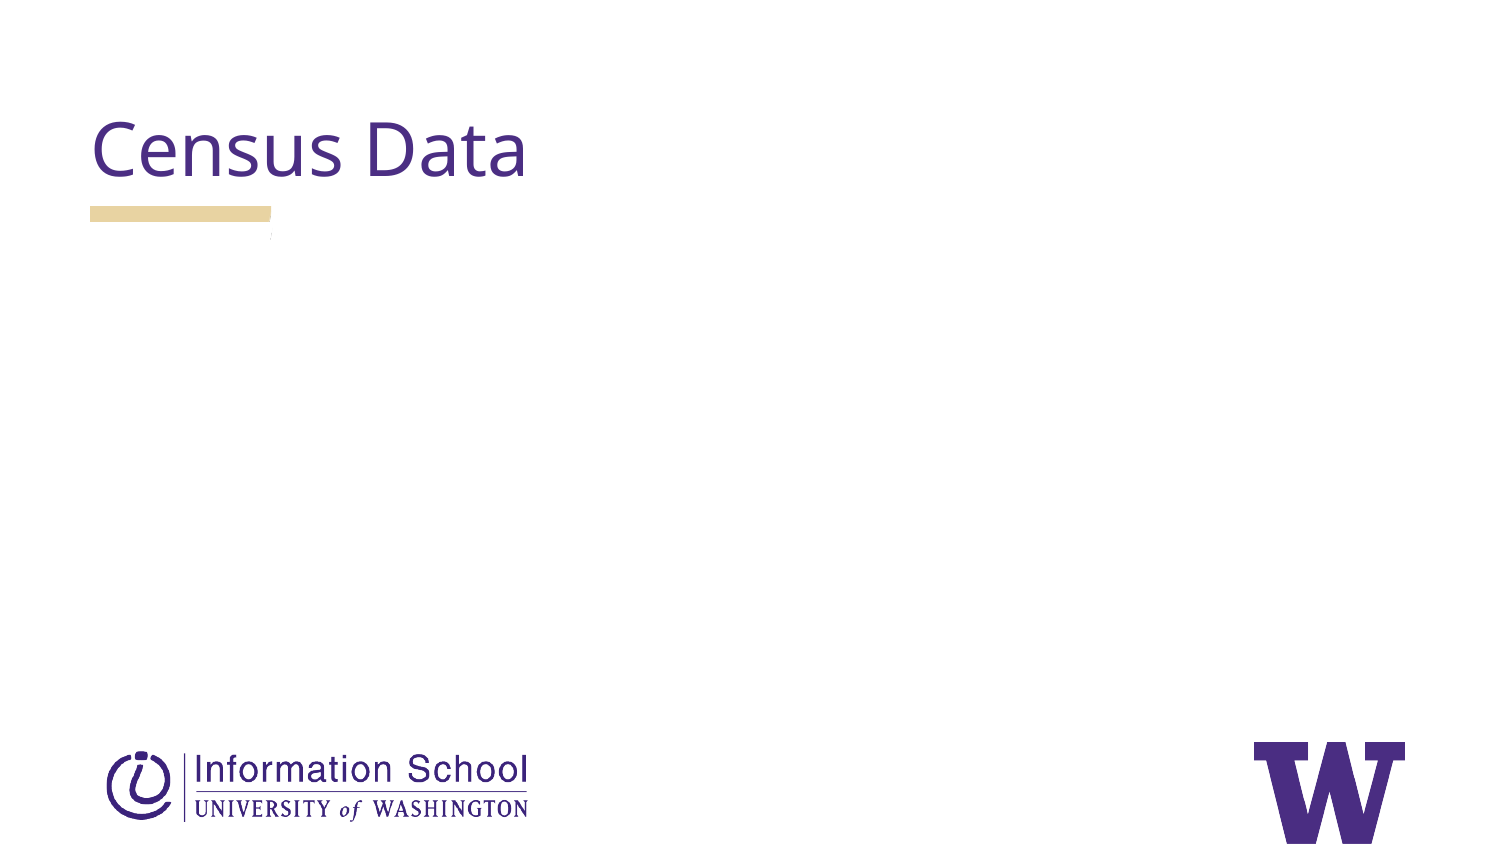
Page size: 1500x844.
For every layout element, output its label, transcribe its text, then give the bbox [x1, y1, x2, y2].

list Census Data [75, 37, 1419, 201]
picture [1254, 742, 1405, 844]
picture [96, 740, 552, 832]
